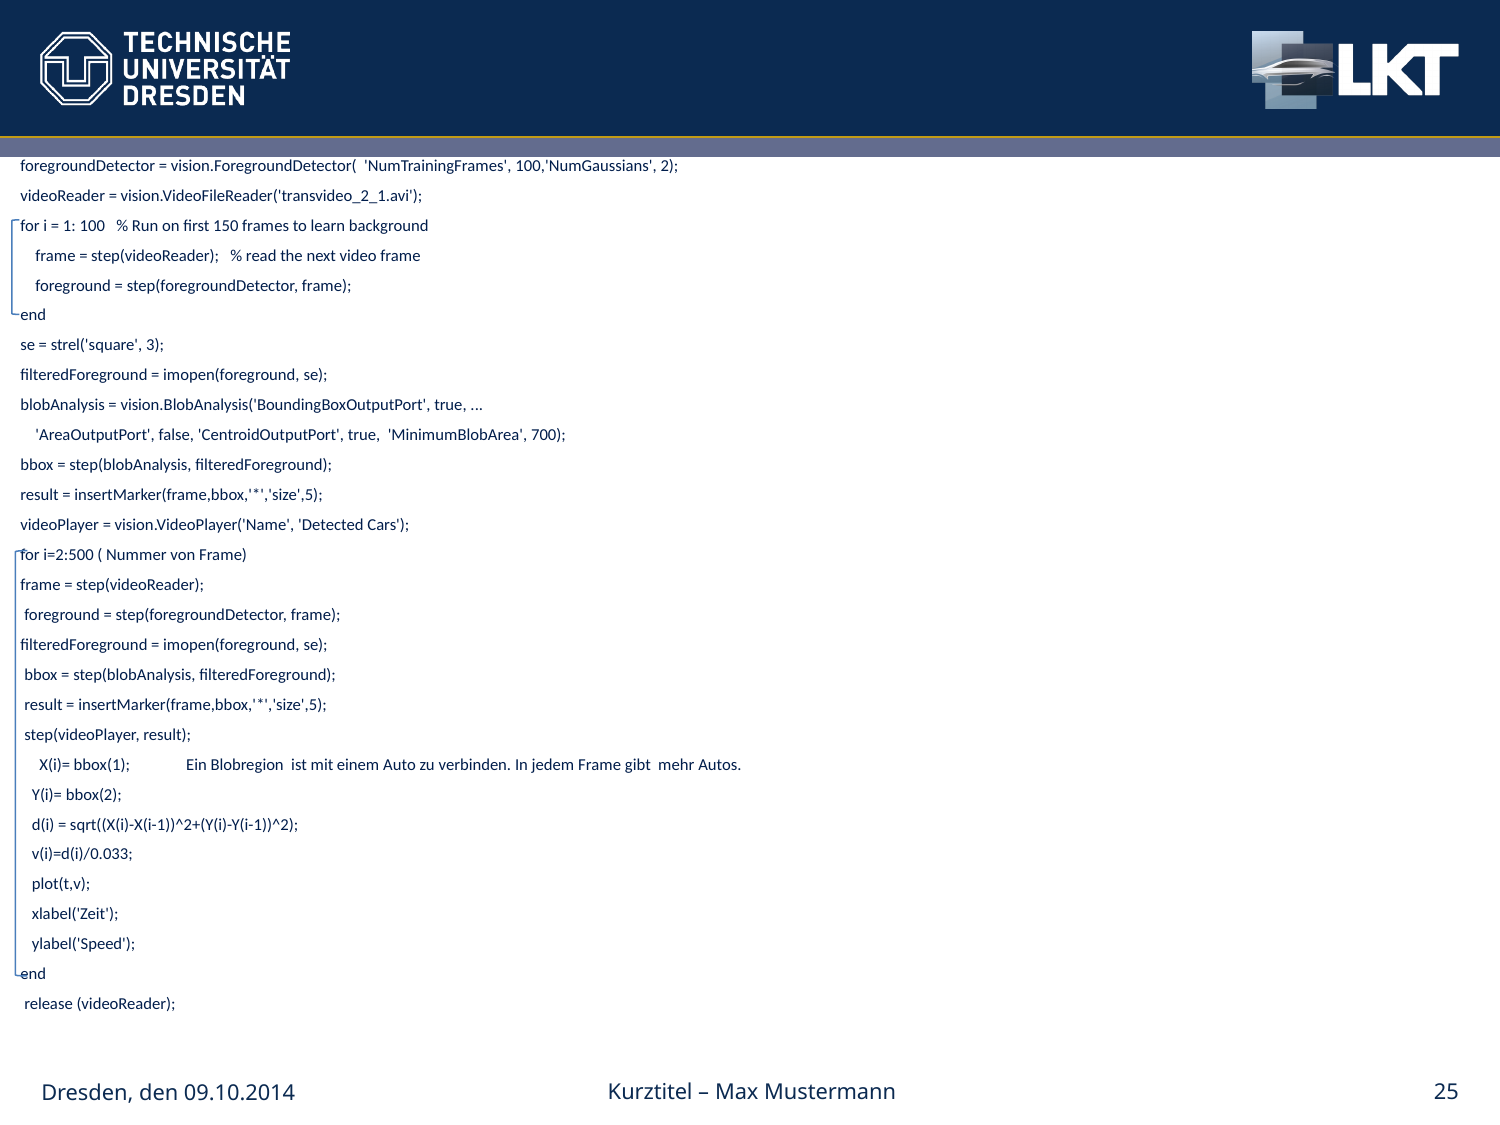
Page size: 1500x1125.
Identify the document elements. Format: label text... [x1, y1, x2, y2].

picture [1252, 31, 1459, 109]
text_box foregroundDetector = vision.ForegroundDetector( 'NumTrainingFrames', 100,'NumGaussians', 2); videoReader = vision.VideoFileReader('transvideo_2_1.avi'); for i = 1: 100 % Run on first 150 frames to learn background frame = step(videoReader); % read the next video frame foreground = step(foregroundDetector, frame); end se = strel('square', 3); filteredForeground = imopen(foreground, se); blobAnalysis = vision.BlobAnalysis('BoundingBoxOutputPort', true, ... 'AreaOutputPort', false, 'CentroidOutputPort', true, 'MinimumBlobArea', 700); bbox = step(blobAnalysis, filteredForeground); result = insertMarker(frame,bbox,'*','size',5); videoPlayer = vision.VideoPlayer('Name', 'Detected Cars'); for i=2:500 ( Nummer von Frame) frame = step(videoReader); foreground = step(foregroundDetector, frame); filteredForeground = imopen(foreground, se); bbox = step(blobAnalysis, filteredForeground); result = insertMarker(frame,bbox,'*','size',5); step(videoPlayer, result); X(i)= bbox(1); Ein Blobregion ist mit einem Auto zu verbinden. In jedem Frame gibt mehr Autos. Y(i)= bbox(2); d(i) = sqrt((X(i)-X(i-1))^2+(Y(i)-Y(i-1))^2); v(i)=d(i)/0.033; plot(t,v); xlabel('Zeit'); ylabel('Speed'); end release (videoReader); [5, 137, 1423, 1071]
picture [39, 31, 290, 106]
text_box [11, 219, 20, 316]
text_box [14, 549, 28, 977]
